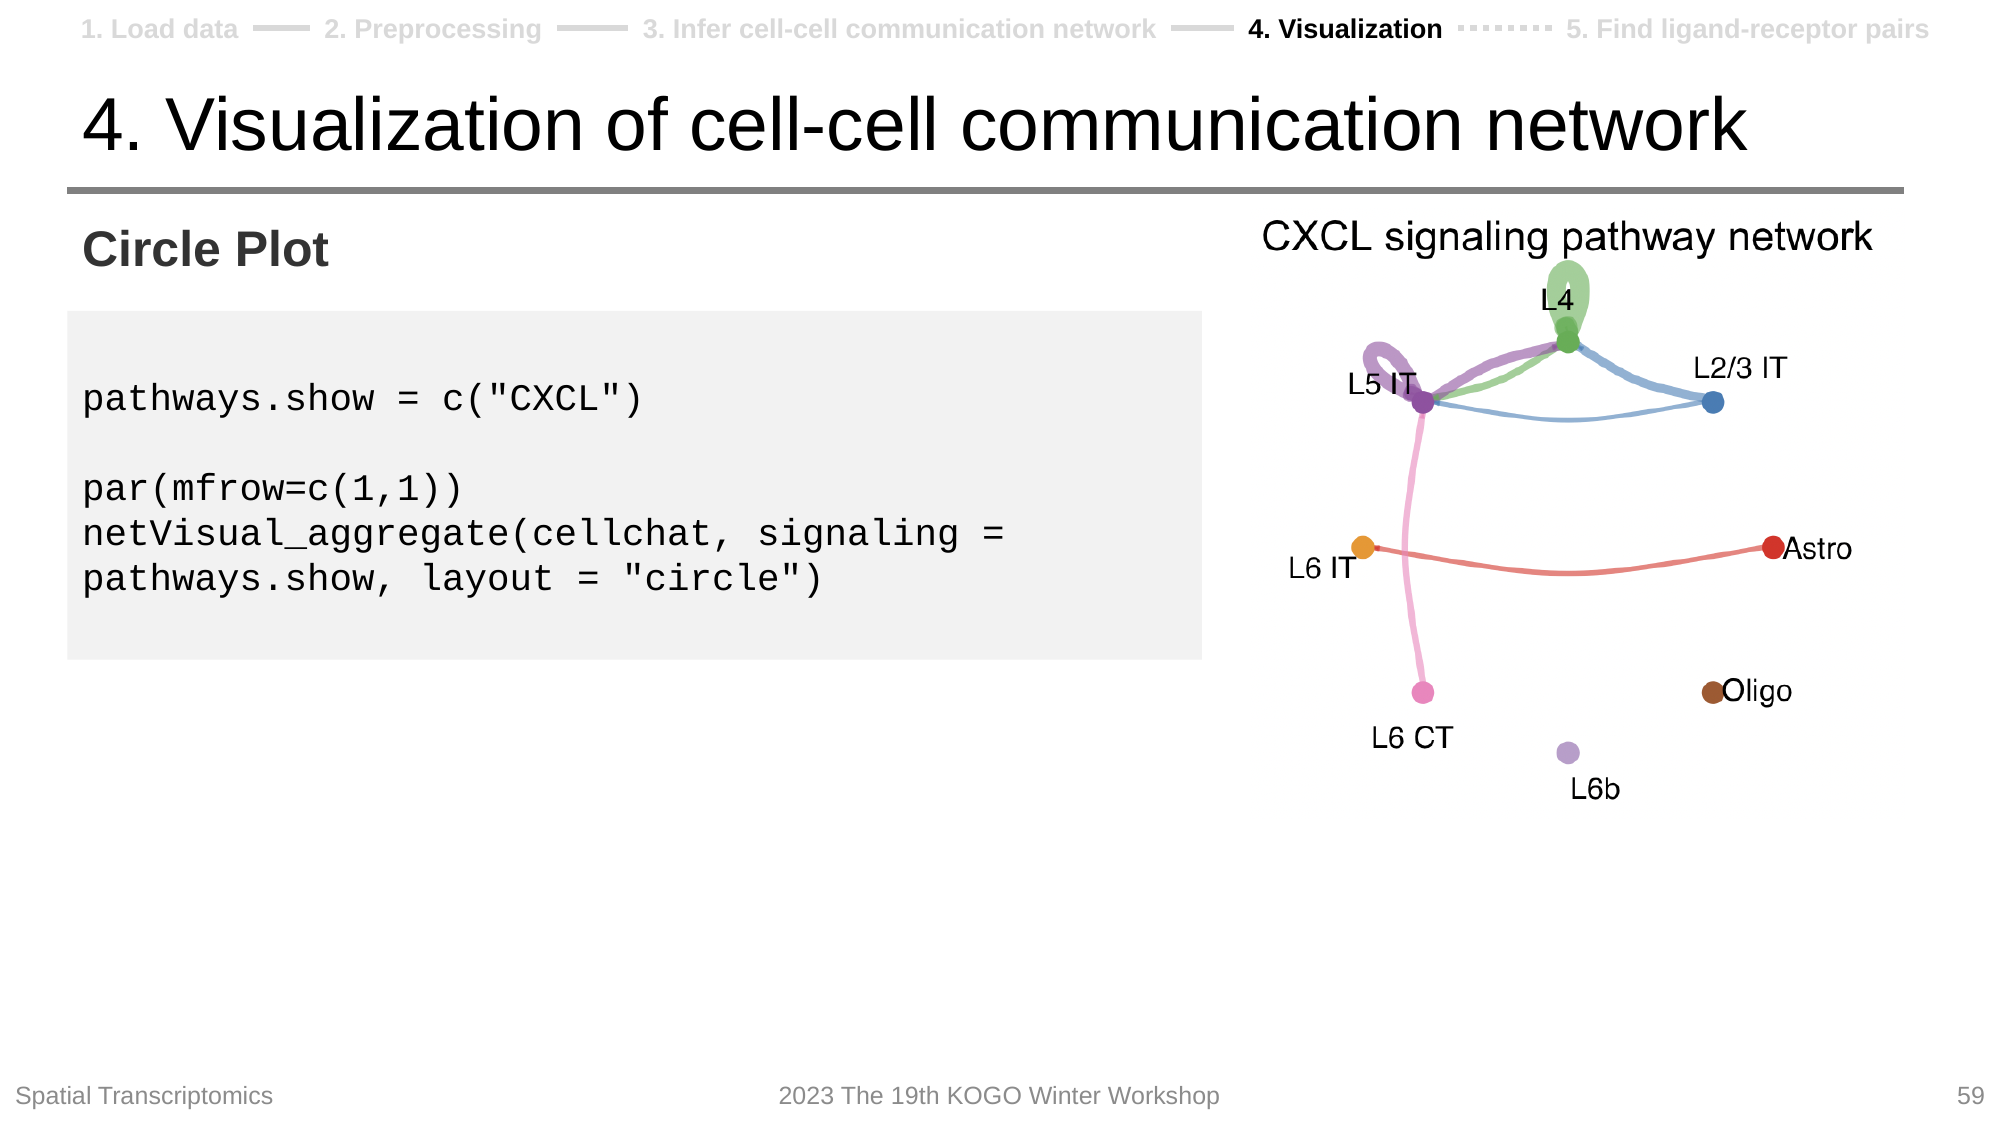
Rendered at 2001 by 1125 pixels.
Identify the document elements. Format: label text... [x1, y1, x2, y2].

title 4. Visualization of cell-cell communication network [67, 61, 2000, 191]
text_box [64, 4, 1948, 53]
text_box pathways.show = c("CXCL") par(mfrow=c(1,1)) netVisual_aggregate(cellchat, signaling = pathways.show, layout = "circle") [66, 310, 1203, 661]
text_box Circle Plot [67, 208, 1250, 284]
footer 2023 The 19th KOGO Winter Workshop [662, 1065, 1338, 1125]
slide_number 59 [1917, 1065, 2000, 1125]
slide_number Spatial Transcriptomics [0, 1065, 450, 1125]
picture [1250, 208, 1905, 819]
